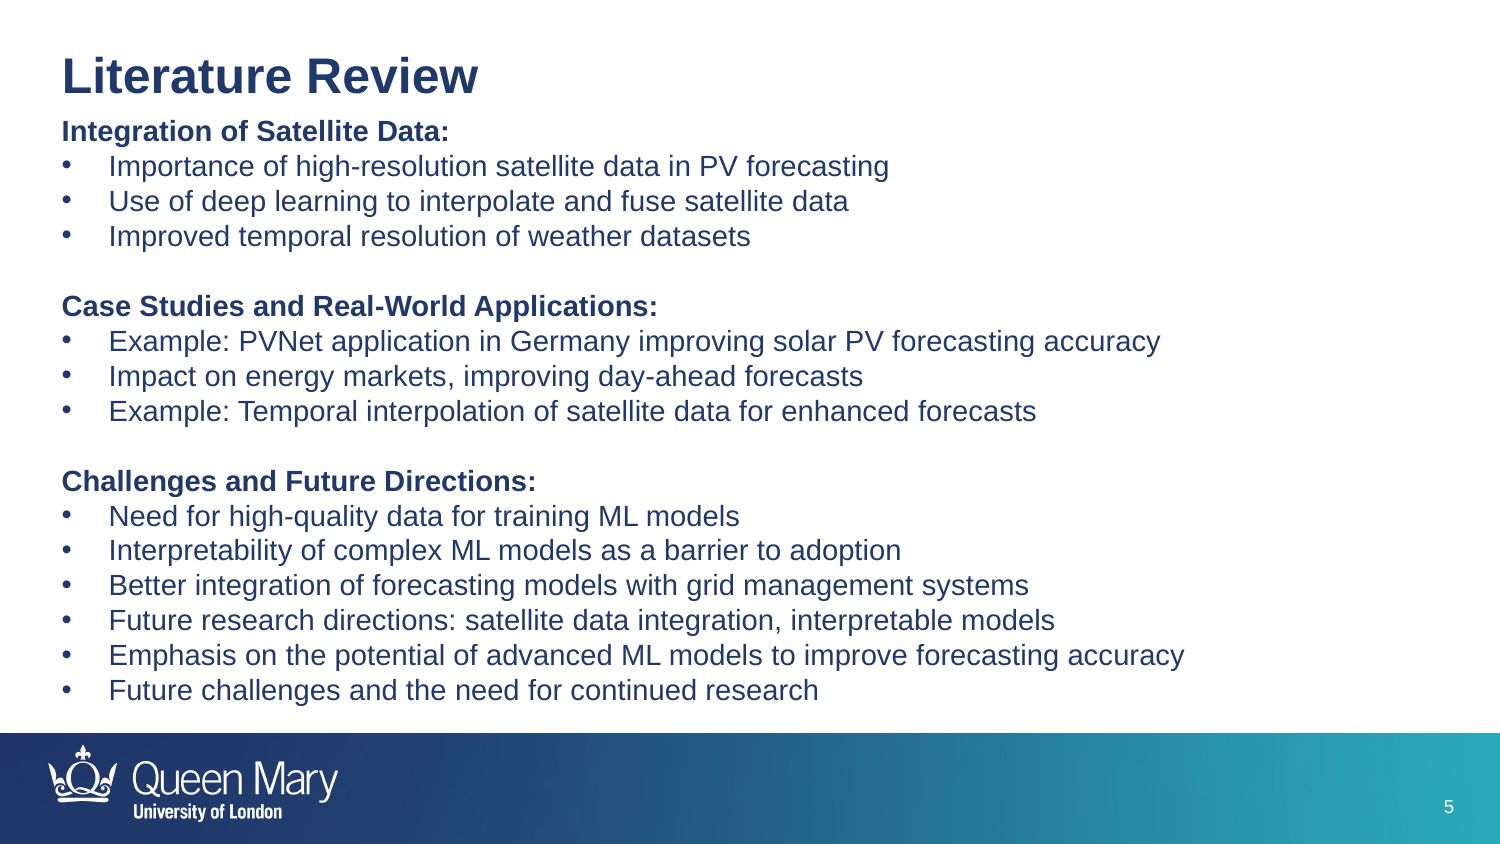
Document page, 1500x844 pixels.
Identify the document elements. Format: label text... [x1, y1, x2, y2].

text_box Integration of Satellite Data: Importance of high-resolution satellite data in PV forecasting Use of deep learning to interpolate and fuse satellite data Improved temporal resolution of weather datasets Case Studies and Real-World Applications: Example: PVNet application in Germany improving solar PV forecasting accuracy Impact on energy markets, improving day-ahead forecasts Example: Temporal interpolation of satellite data for enhanced forecasts Challenges and Future Directions: Need for high-quality data for training ML models Interpretability of complex ML models as a barrier to adoption Better integration of forecasting models with grid management systems Future research directions: satellite data integration, interpretable models Emphasis on the potential of advanced ML models to improve forecasting accuracy Future challenges and the need for continued research [46, 104, 1454, 749]
picture [0, 733, 1500, 844]
list Literature Review [46, 43, 1454, 104]
